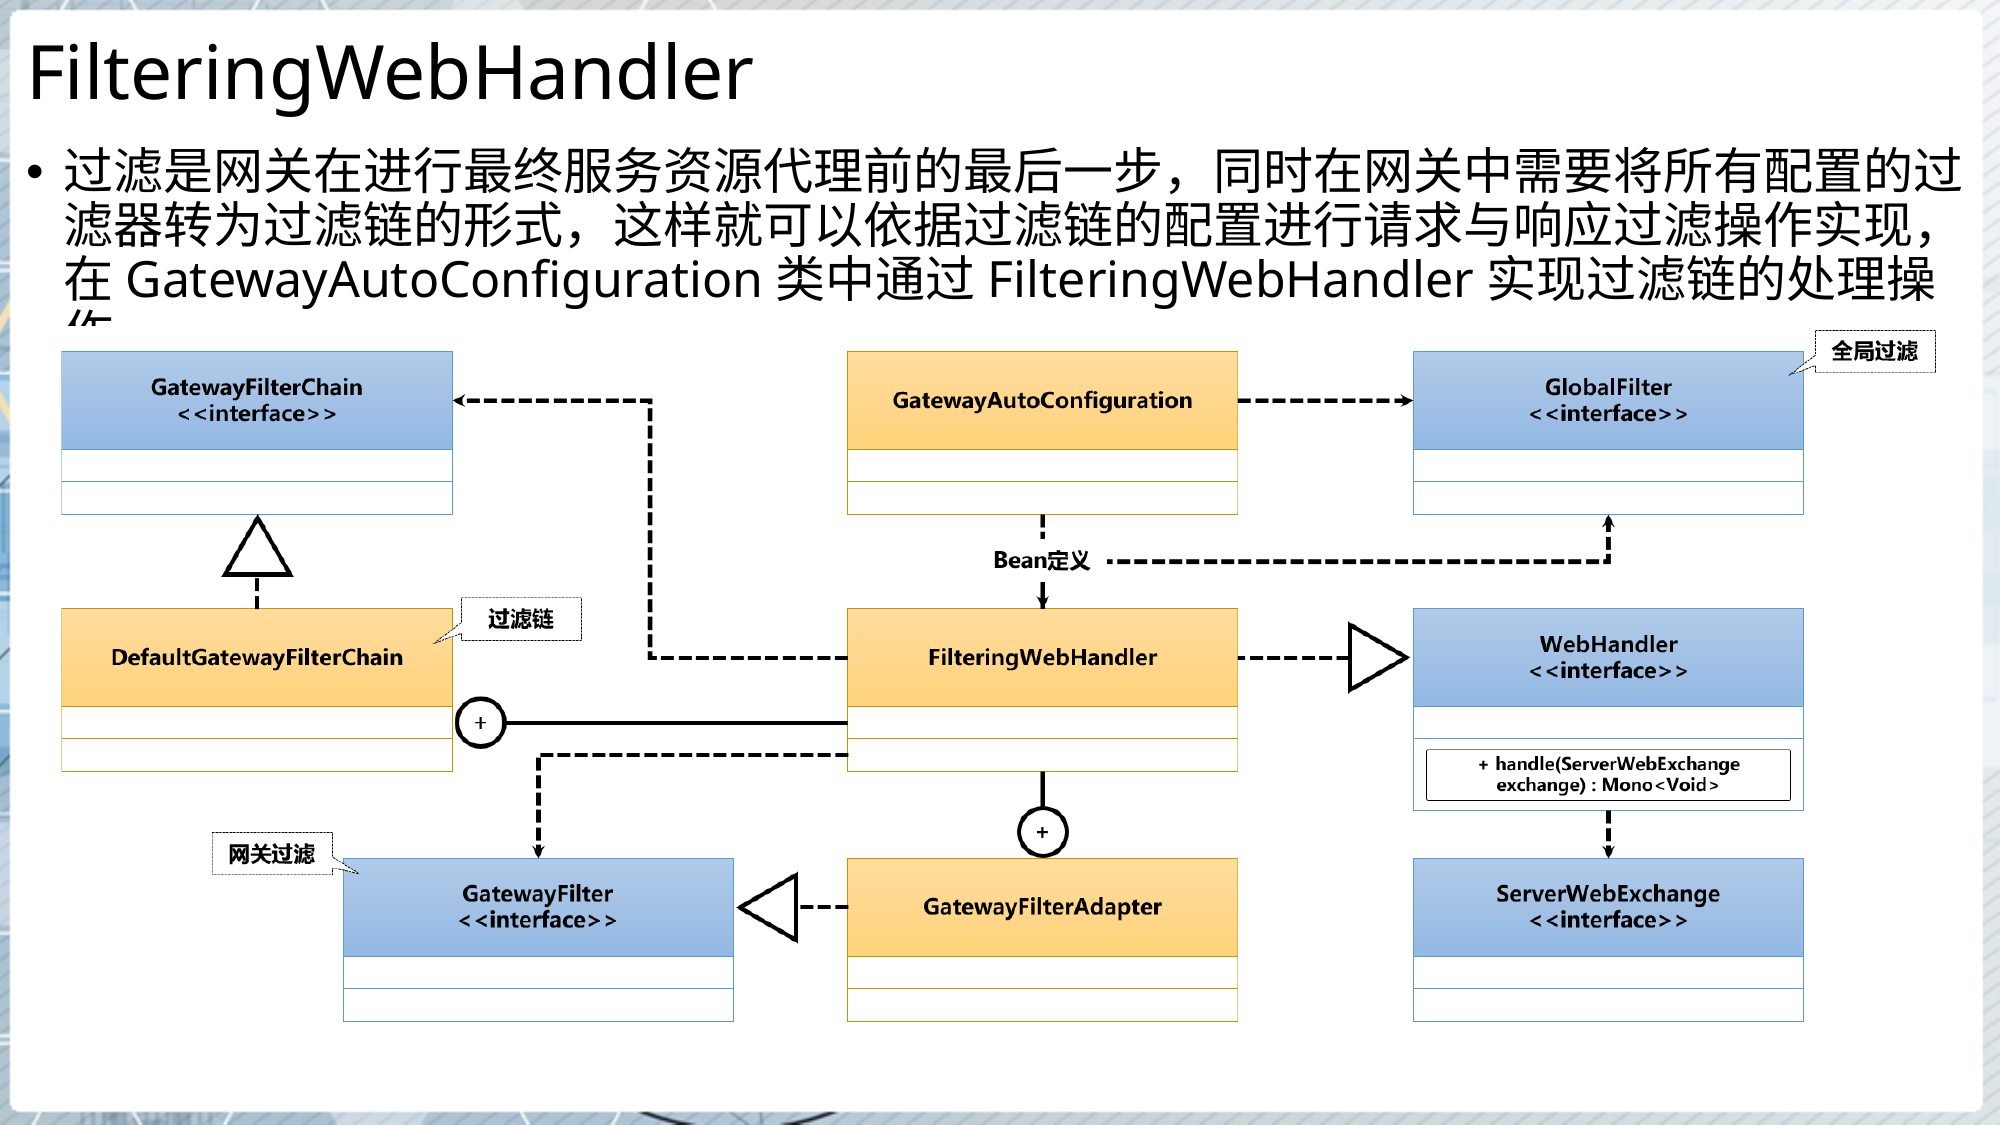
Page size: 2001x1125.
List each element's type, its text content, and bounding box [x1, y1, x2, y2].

title FilteringWebHandler [11, 11, 1983, 139]
picture [0, 0, 2000, 1125]
list 过滤是网关在进行最终服务资源代理前的最后一步，同时在网关中需要将所有配置的过滤器转为过滤链的形式，这样就可以依据过滤链的配置进行请求与响应过滤操作实现，在GatewayAutoConfiguration类中通过FilteringWebHandler实现过滤链的处理操作 [11, 139, 1983, 1113]
